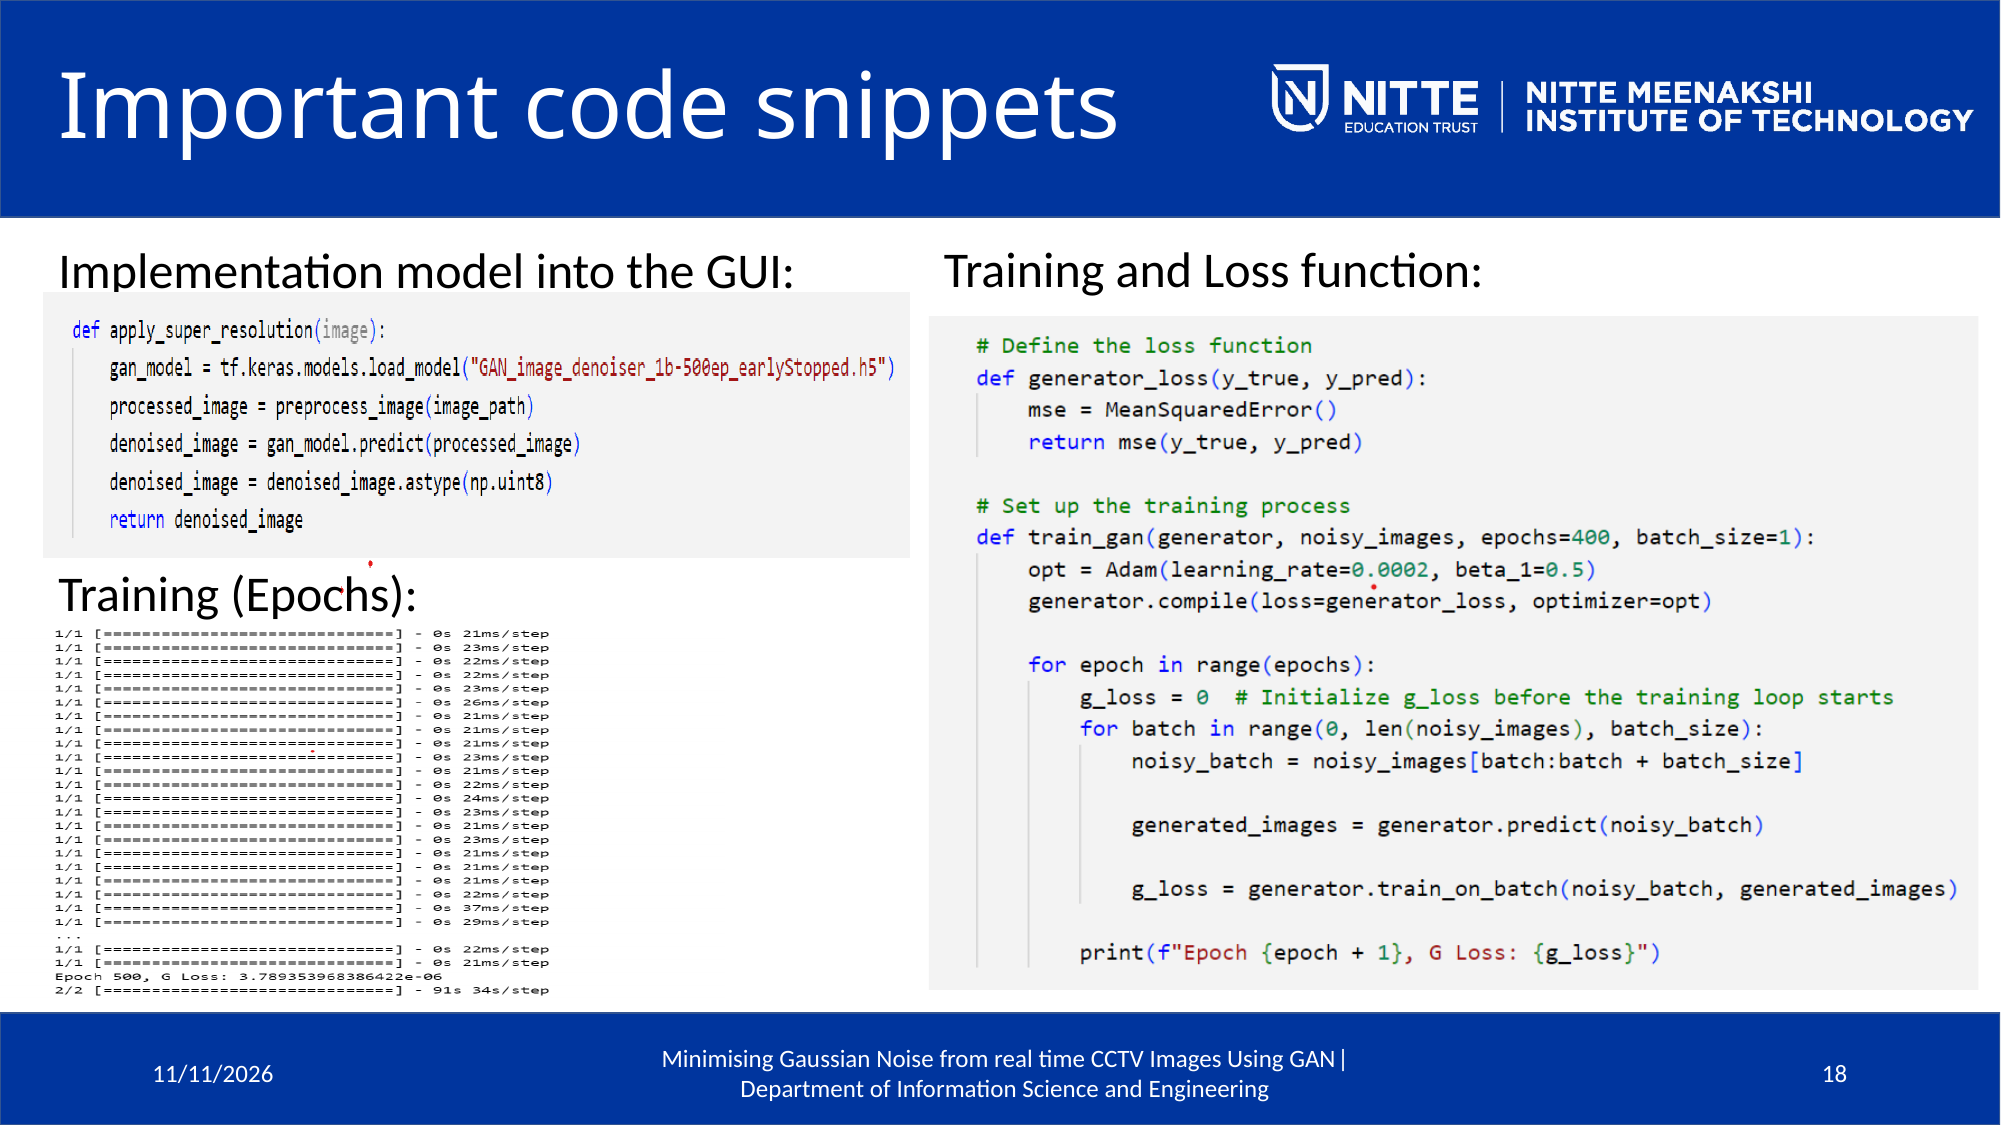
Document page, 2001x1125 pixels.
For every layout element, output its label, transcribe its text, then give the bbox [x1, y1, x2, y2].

slide_number 18 [1421, 1042, 1863, 1103]
picture [43, 292, 910, 595]
title Important code snippets [43, 0, 1769, 218]
text_box Implementation model into the GUI: [43, 230, 928, 306]
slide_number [137, 1042, 588, 1103]
picture [1122, 0, 2001, 275]
picture [0, 626, 725, 998]
footer Minimising Gaussian Noise from real time CCTV Images Using GAN| Department of Information Science and Engineering [589, 1042, 1421, 1103]
text_box Training (Epochs): [43, 595, 848, 629]
text_box Training and Loss function: [928, 230, 1614, 306]
picture [928, 316, 1979, 991]
